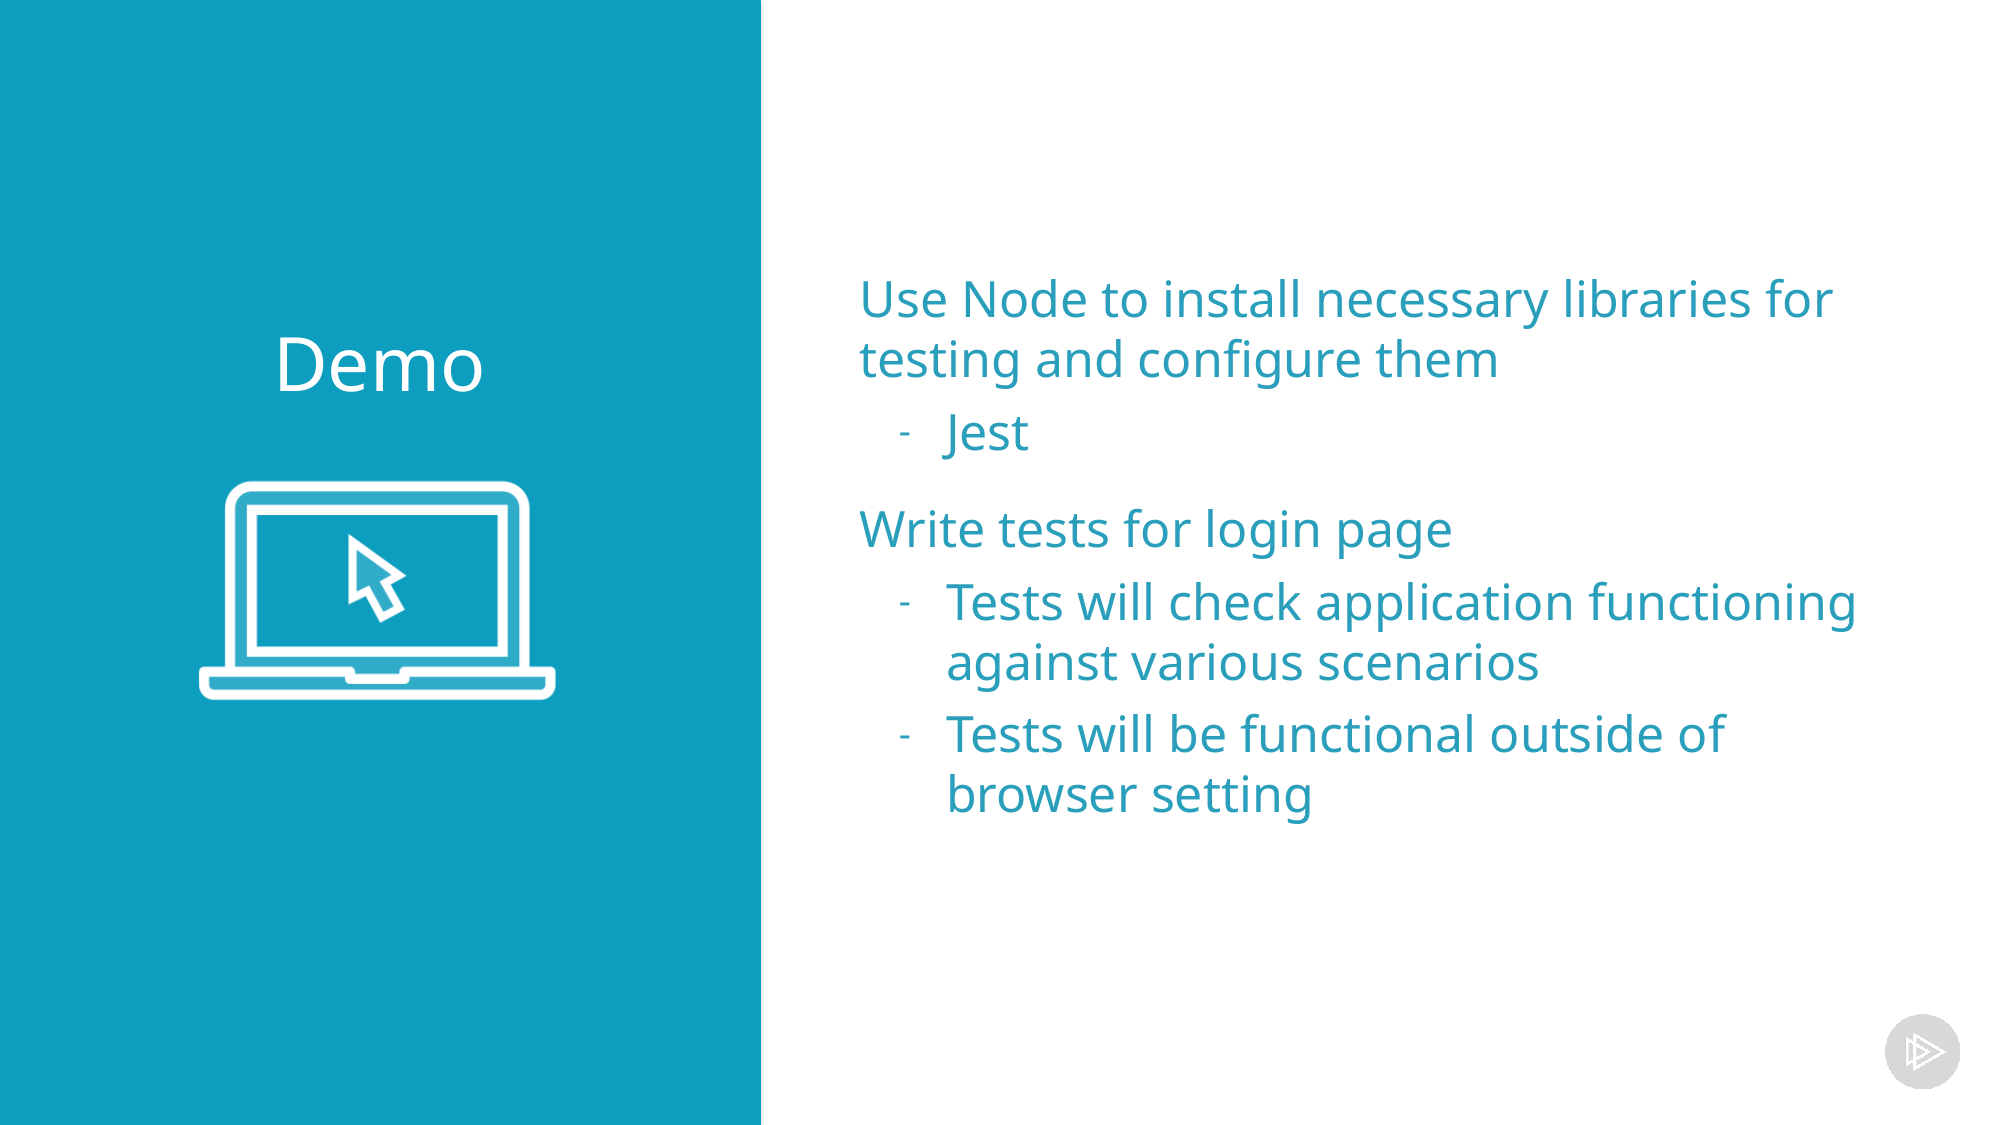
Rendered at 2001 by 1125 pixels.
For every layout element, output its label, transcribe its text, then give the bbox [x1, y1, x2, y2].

picture [199, 481, 555, 700]
list Use Node to install necessary libraries for testing and configure them Jest Write tests for login page Tests will check application functioning against various scenarios Tests will be functional outside of browser setting [849, 53, 1911, 1037]
